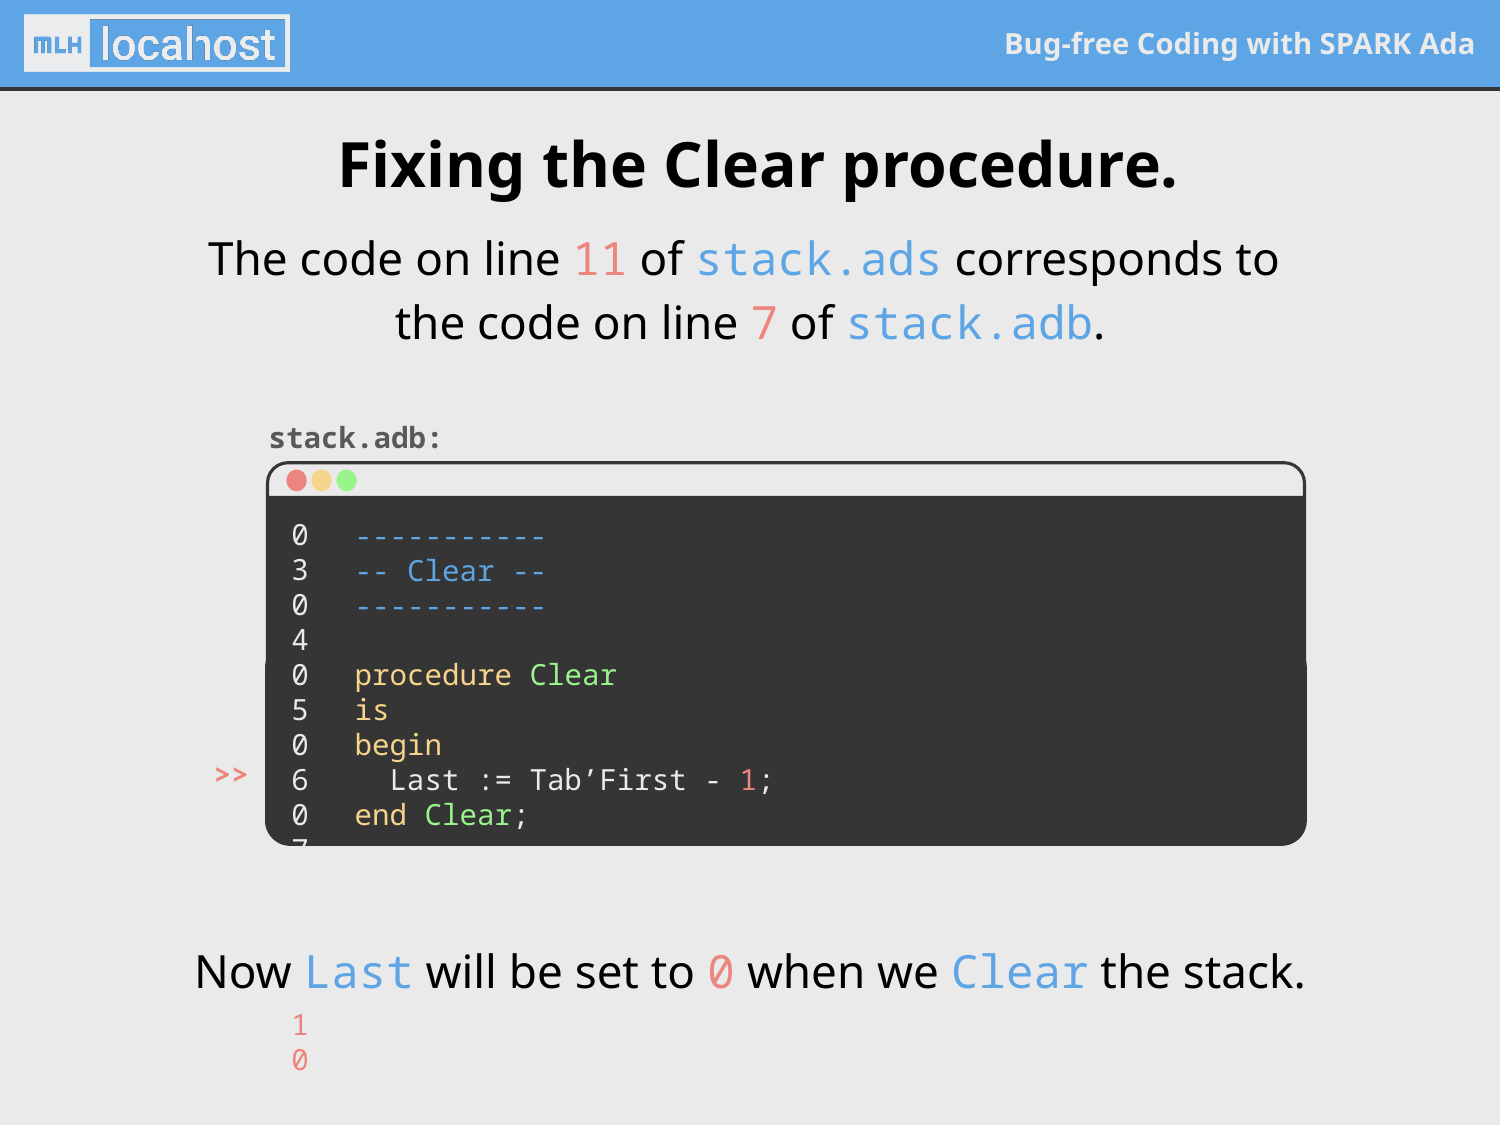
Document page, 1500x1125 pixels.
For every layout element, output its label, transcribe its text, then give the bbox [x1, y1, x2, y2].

text_box The code on line 11 of stack.ads corresponds to the code on line 7 of stack.adb. [61, 217, 1439, 353]
picture [24, 14, 290, 72]
text_box Fixing the Clear procedure. [34, 94, 1482, 230]
text_box stack.adb: [253, 406, 539, 468]
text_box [267, 462, 1305, 844]
text_box >> [195, 742, 262, 804]
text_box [276, 501, 1296, 830]
text_box Now Last will be set to 0 when we Clear the stack. [61, 919, 1439, 1055]
